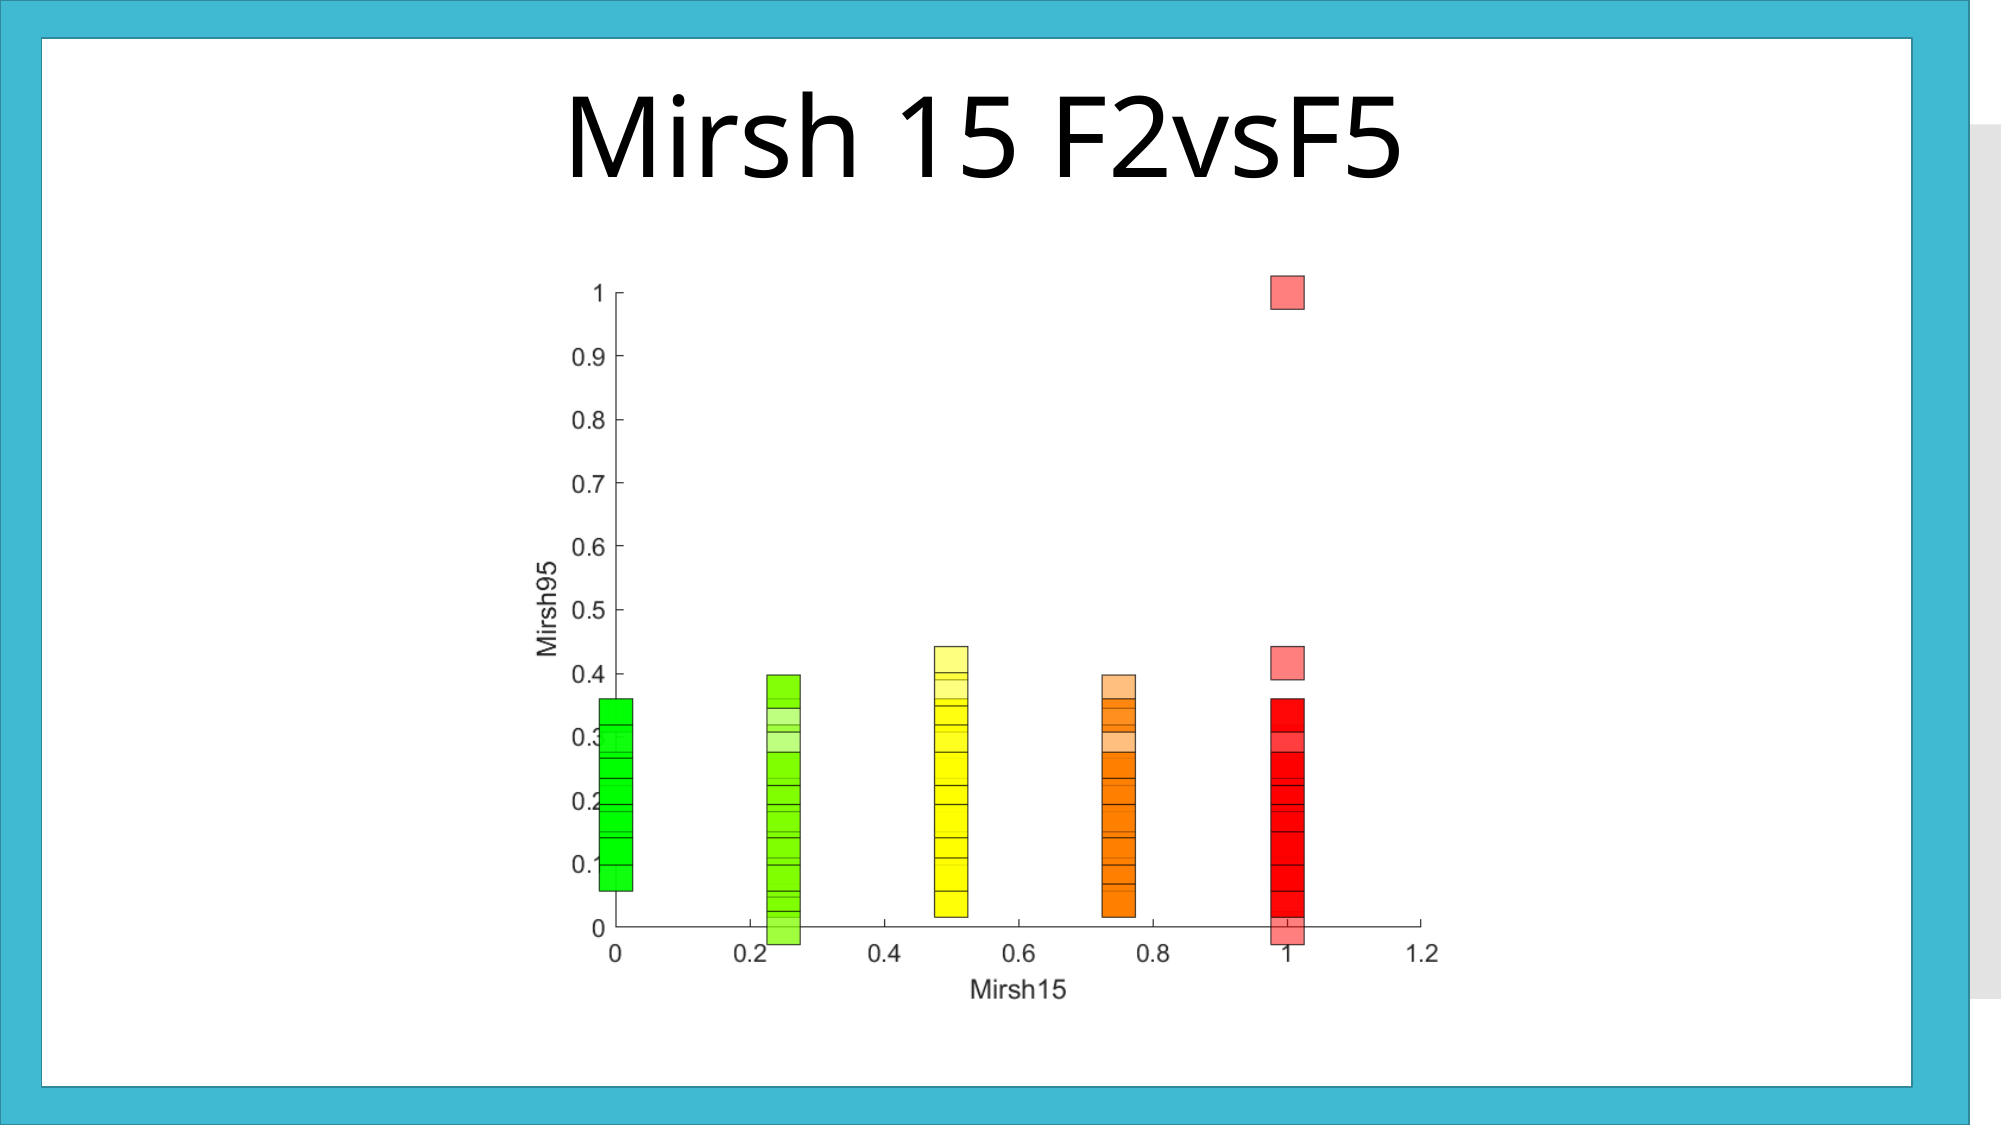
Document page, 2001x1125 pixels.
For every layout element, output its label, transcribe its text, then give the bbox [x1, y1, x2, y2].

text_box Mirsh 15 F2vsF5 [547, 57, 1422, 208]
text_box [0, 0, 1970, 1125]
text_box [42, 39, 593, 1086]
picture [480, 234, 1520, 1014]
